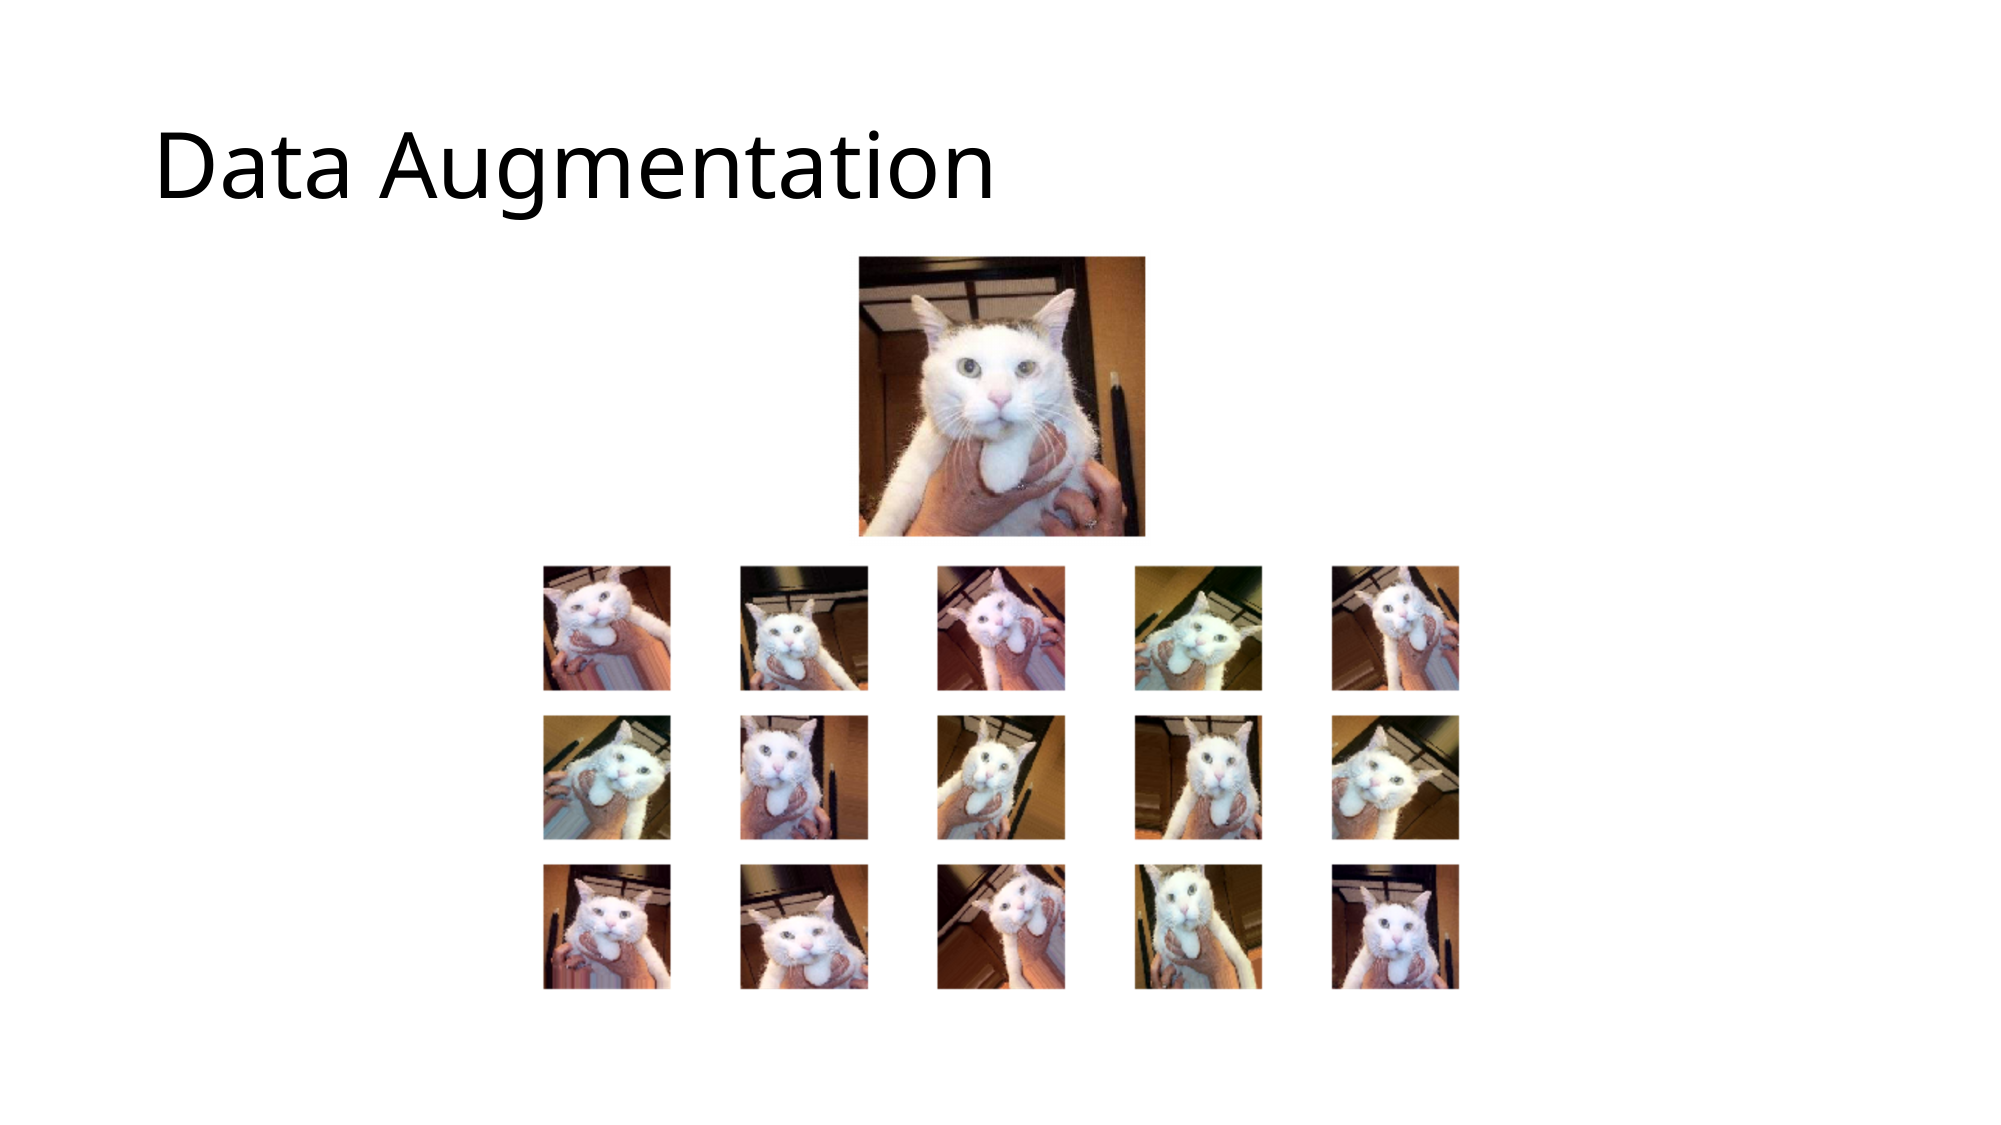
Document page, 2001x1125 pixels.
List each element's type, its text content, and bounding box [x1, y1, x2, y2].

picture [849, 250, 1151, 546]
title Data Augmentation [137, 59, 1863, 278]
picture [525, 552, 1475, 1014]
